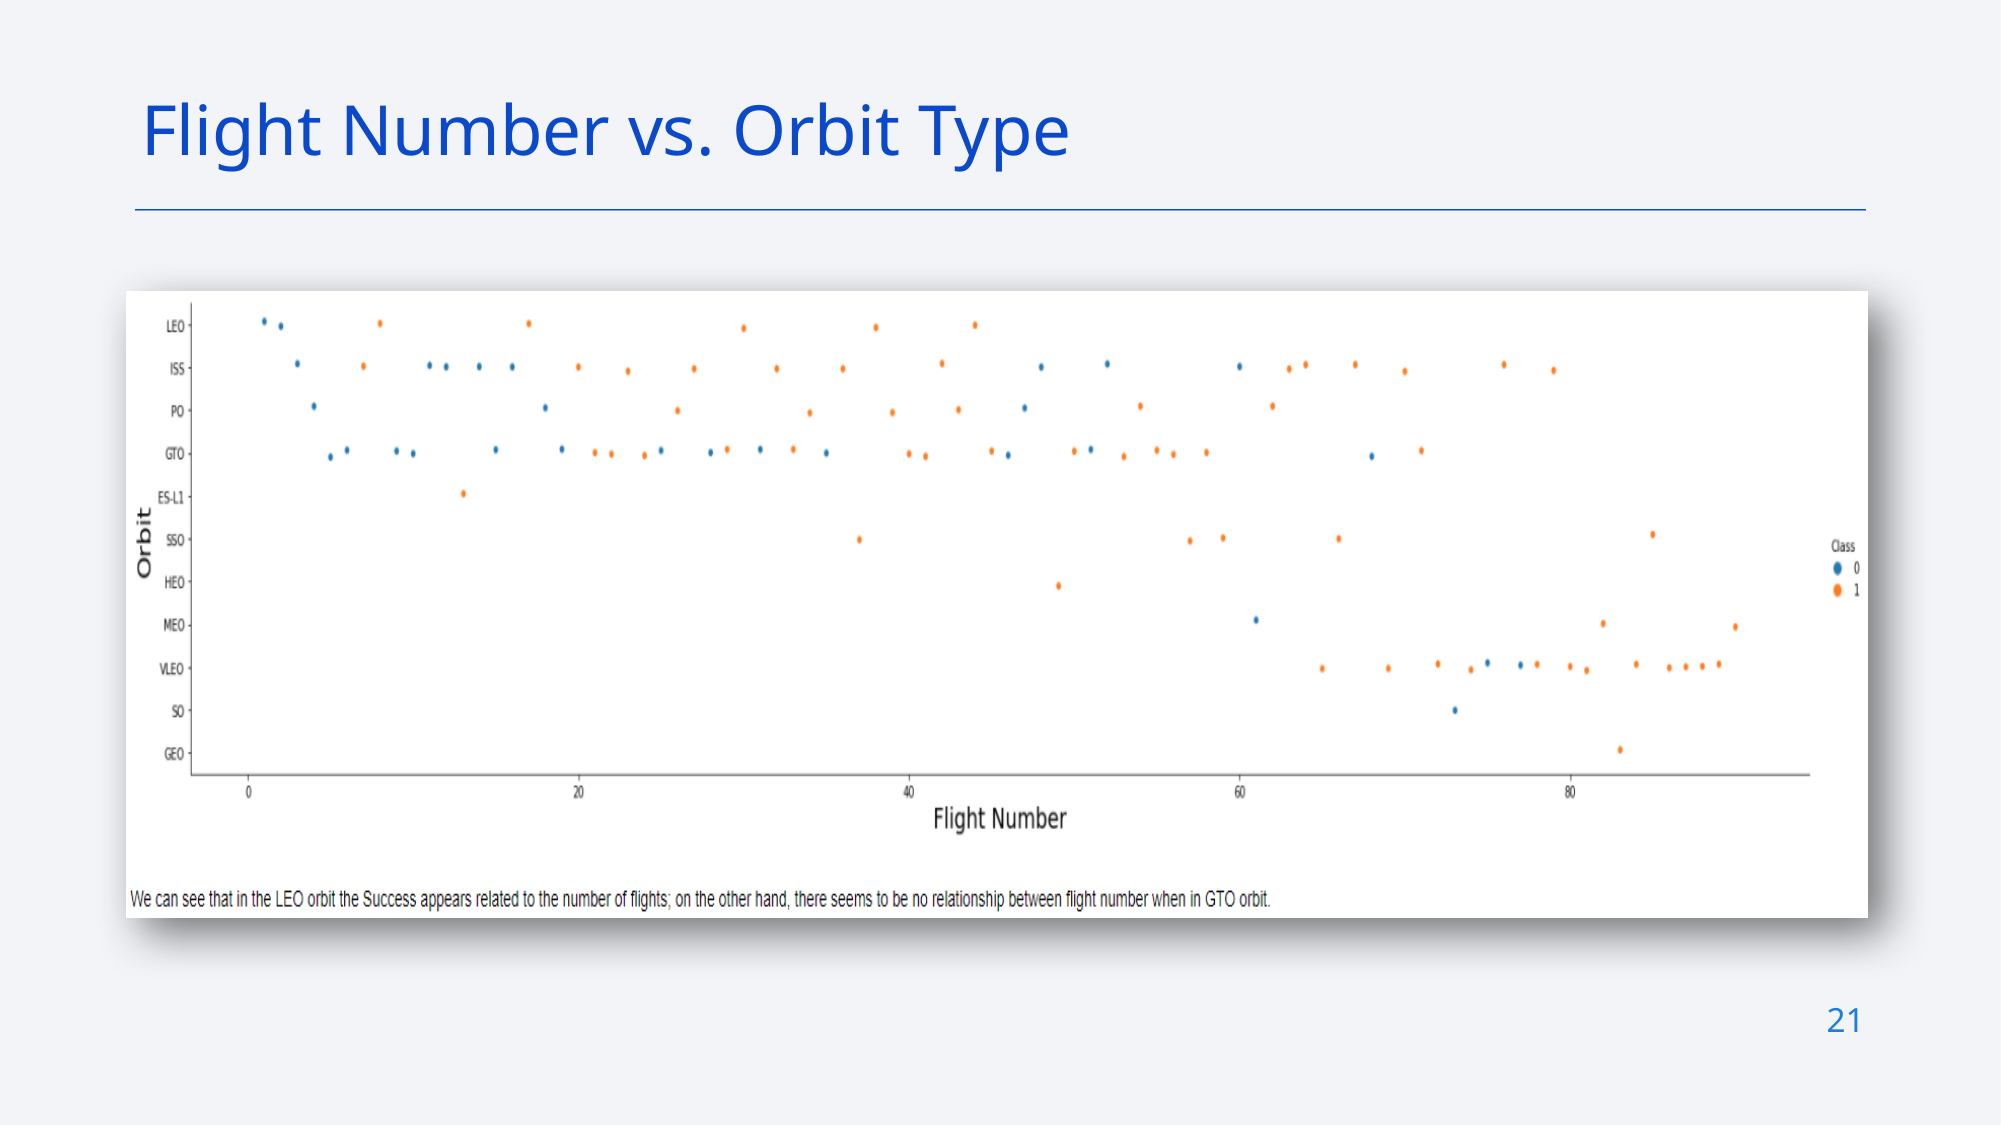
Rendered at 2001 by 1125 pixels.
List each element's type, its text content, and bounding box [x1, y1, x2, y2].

slide_number 21 [1429, 988, 1880, 1055]
picture [0, 0, 2001, 1125]
text_box Flight Number vs. Orbit Type [126, 88, 1852, 179]
